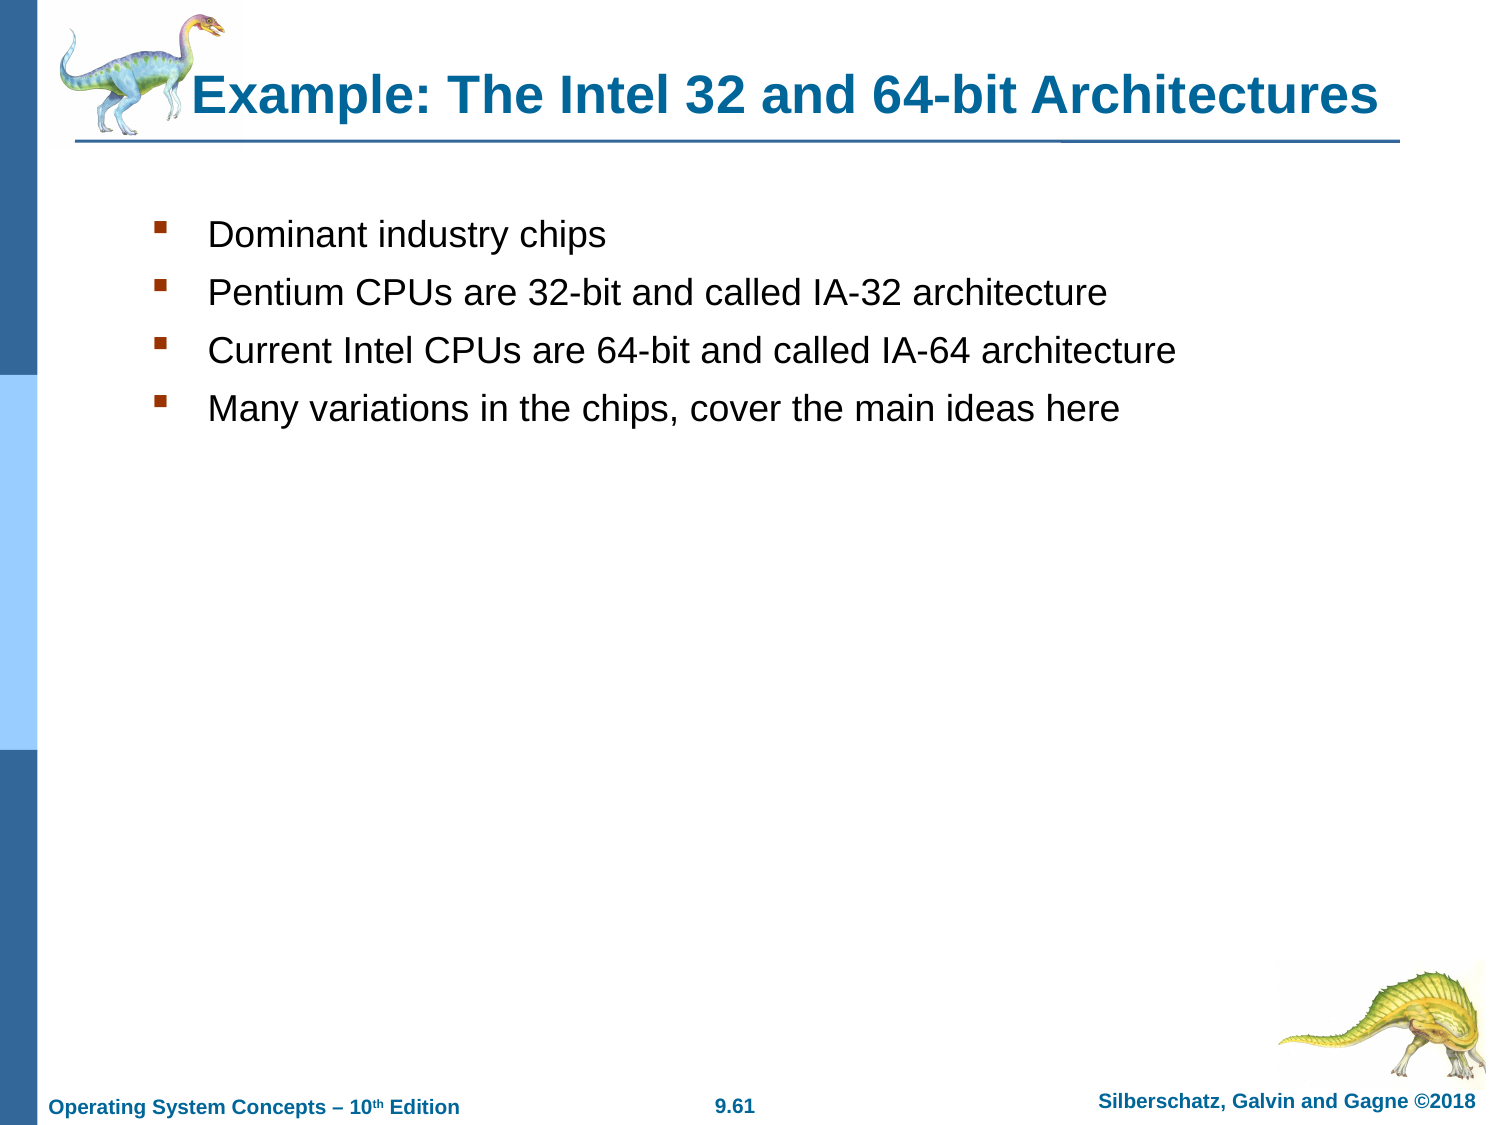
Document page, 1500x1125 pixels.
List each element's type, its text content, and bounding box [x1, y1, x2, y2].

picture [46, 0, 243, 149]
title Example: The Intel 32 and 64-bit Architectures [140, 37, 1433, 132]
picture [1275, 959, 1486, 1090]
list Dominant industry chips Pentium CPUs are 32-bit and called IA-32 architecture Current Intel CPUs are 64-bit and called IA-64 architecture Many variations in the chips, cover the main ideas here [136, 202, 1395, 946]
